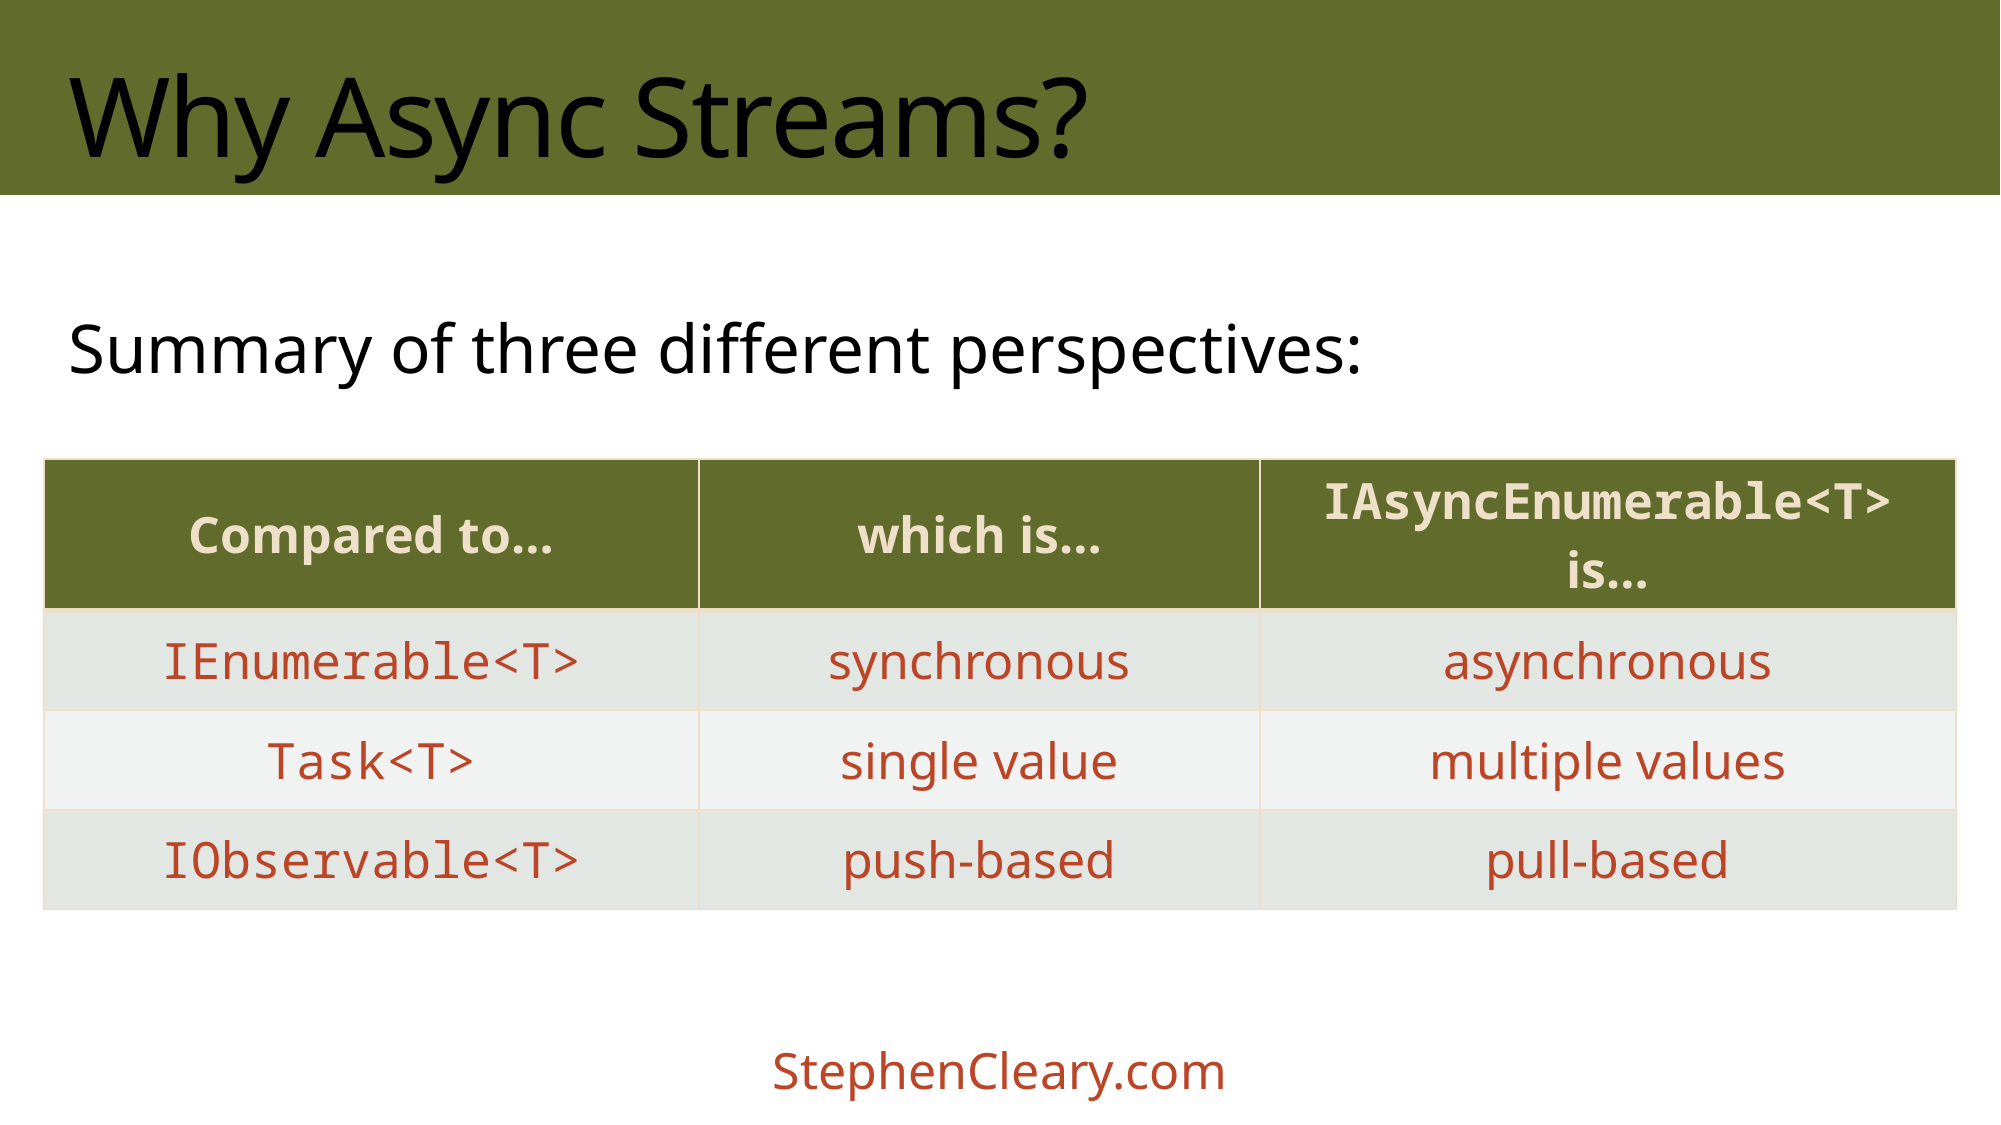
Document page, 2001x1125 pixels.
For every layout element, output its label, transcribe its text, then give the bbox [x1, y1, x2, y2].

table_header which is… [700, 460, 1259, 608]
table_cell Task<T> [45, 711, 698, 809]
table_cell pull-based [1261, 811, 1955, 909]
table_cell asynchronous [1261, 613, 1955, 709]
table_header Compared to… [45, 460, 698, 608]
table_cell IEnumerable<T> [45, 613, 698, 709]
table_header IAsyncEnumerable<T> is… [1261, 460, 1955, 608]
title Why Async Streams? [44, 47, 1957, 196]
table_cell push-based [700, 811, 1259, 909]
table_cell IObservable<T> [45, 811, 698, 909]
table_cell single value [700, 711, 1259, 809]
table_cell multiple values [1261, 711, 1955, 809]
list Summary of three different perspectives: [44, 196, 1956, 407]
table_cell synchronous [700, 613, 1259, 709]
